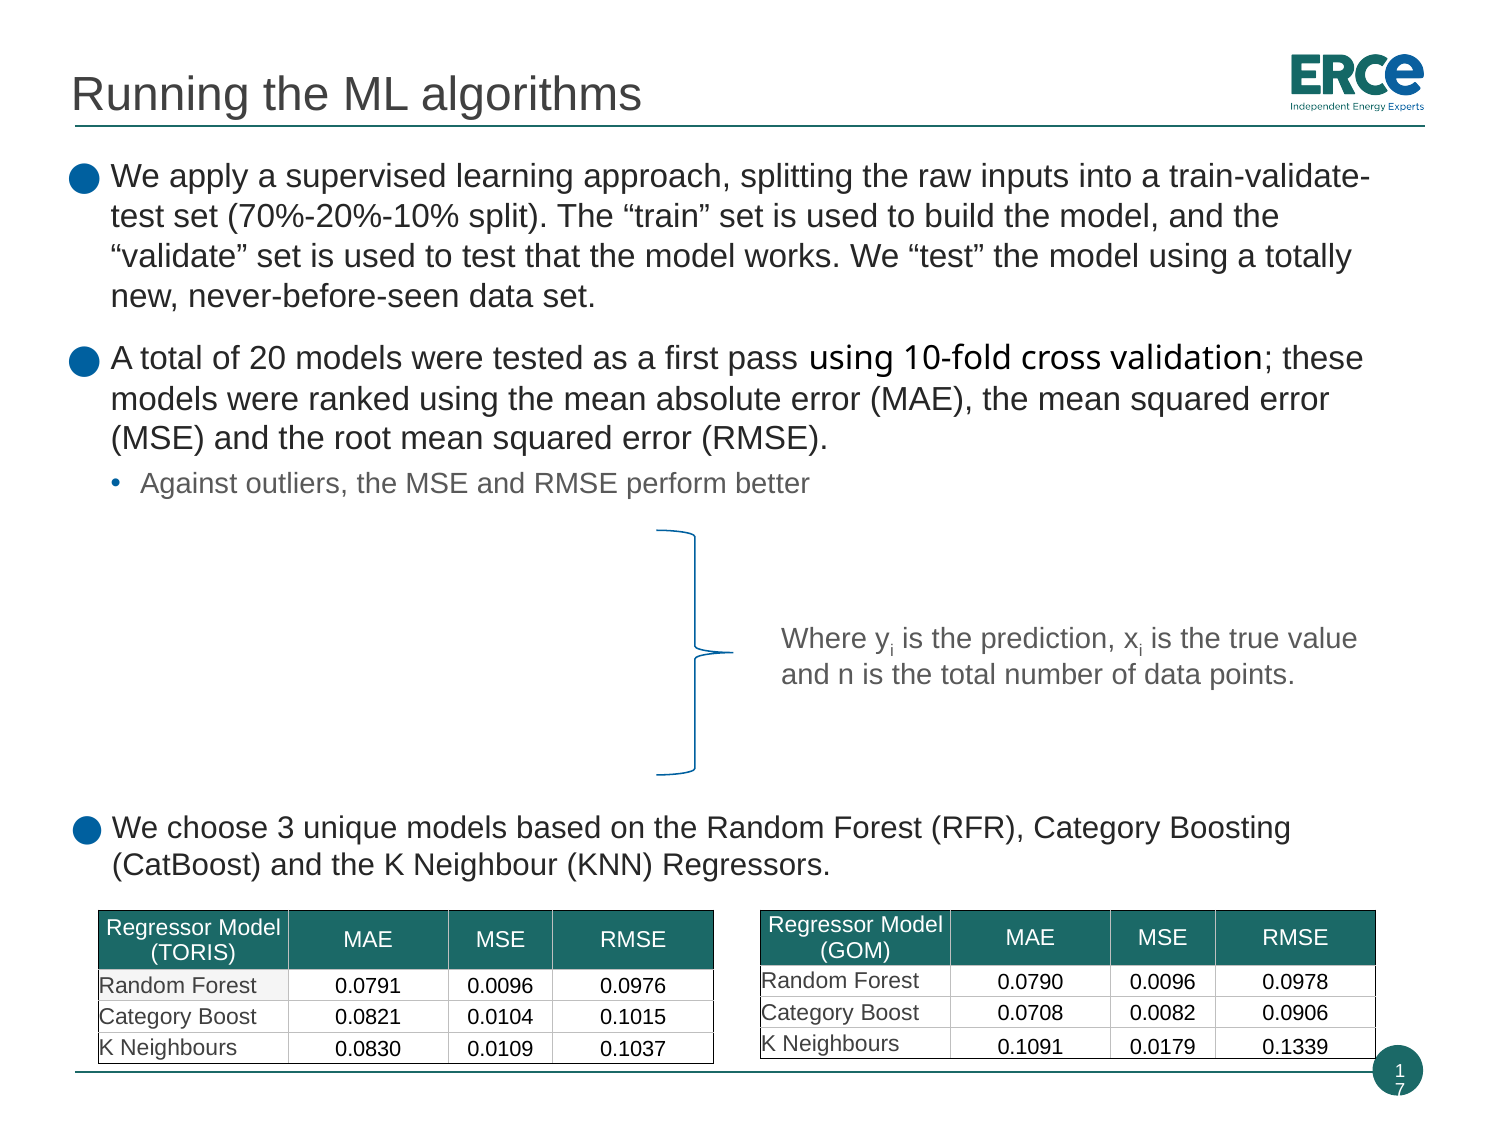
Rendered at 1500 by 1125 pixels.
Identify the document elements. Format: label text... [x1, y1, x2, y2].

table_cell 0.0830 [289, 1033, 448, 1063]
table_cell 0.1339 [1216, 1028, 1375, 1058]
table_cell 0.0976 [553, 970, 713, 1000]
table_cell K Neighbours [99, 1033, 288, 1063]
table_header RMSE [1216, 911, 1375, 965]
text_box We choose 3 unique models based on the Random Forest (RFR), Category Boosting (CatBoost) and the K Neighbour (KNN) Regressors. [56, 799, 1428, 890]
table_cell 0.0906 [1216, 997, 1375, 1027]
table_cell 0.0708 [951, 997, 1110, 1027]
table_cell 0.1091 [951, 1028, 1110, 1058]
table_header MSE [449, 911, 552, 969]
table_cell 0.0096 [449, 970, 552, 1000]
table_cell Category Boost [761, 997, 950, 1027]
table_cell 0.0082 [1111, 997, 1215, 1027]
table_cell K Neighbours [761, 1028, 950, 1058]
table_cell 0.0104 [449, 1001, 552, 1032]
table_header MSE [1111, 911, 1215, 965]
slide_number 17 [1372, 1044, 1424, 1096]
table_header MAE [289, 911, 448, 969]
text_box [656, 529, 734, 776]
table_header RMSE [553, 911, 713, 969]
table_header Regressor Model (GOM) [761, 911, 950, 965]
table_cell Random Forest [761, 966, 950, 996]
table_cell 0.1037 [553, 1033, 713, 1063]
table_cell 0.0821 [289, 1001, 448, 1032]
table_cell 0.0978 [1216, 966, 1375, 996]
table_cell 0.1015 [553, 1001, 713, 1032]
table_header MAE [951, 911, 1110, 965]
table_cell 0.0179 [1111, 1028, 1215, 1058]
table_cell Random Forest [99, 970, 288, 1000]
table_cell 0.0109 [449, 1033, 552, 1063]
table_cell Category Boost [99, 1001, 288, 1032]
list We apply a supervised learning approach, splitting the raw inputs into a train-validate-test set (70%-20%-10% split). The “train” set is used to build the model, and the “validate” set is used to test that the model works. We “test” the model using a totally new, never-before-seen data set. A total of 20 models were tested as a first pass using 10-fold cross validation; these models were ranked using the mean absolute error (MAE), the mean squared error (MSE) and the root mean squared error (RMSE). Against outliers, the MSE and RMSE perform better [52, 147, 1424, 538]
title Running the ML algorithms [56, 10, 1428, 129]
table_cell 0.0790 [951, 966, 1110, 996]
table_header Regressor Model (TORIS) [99, 911, 288, 969]
table_cell 0.0791 [289, 970, 448, 1000]
table_cell 0.0096 [1111, 966, 1215, 996]
text_box Where yi is the prediction, xi is the true value and n is the total number of data points. [722, 612, 1376, 702]
